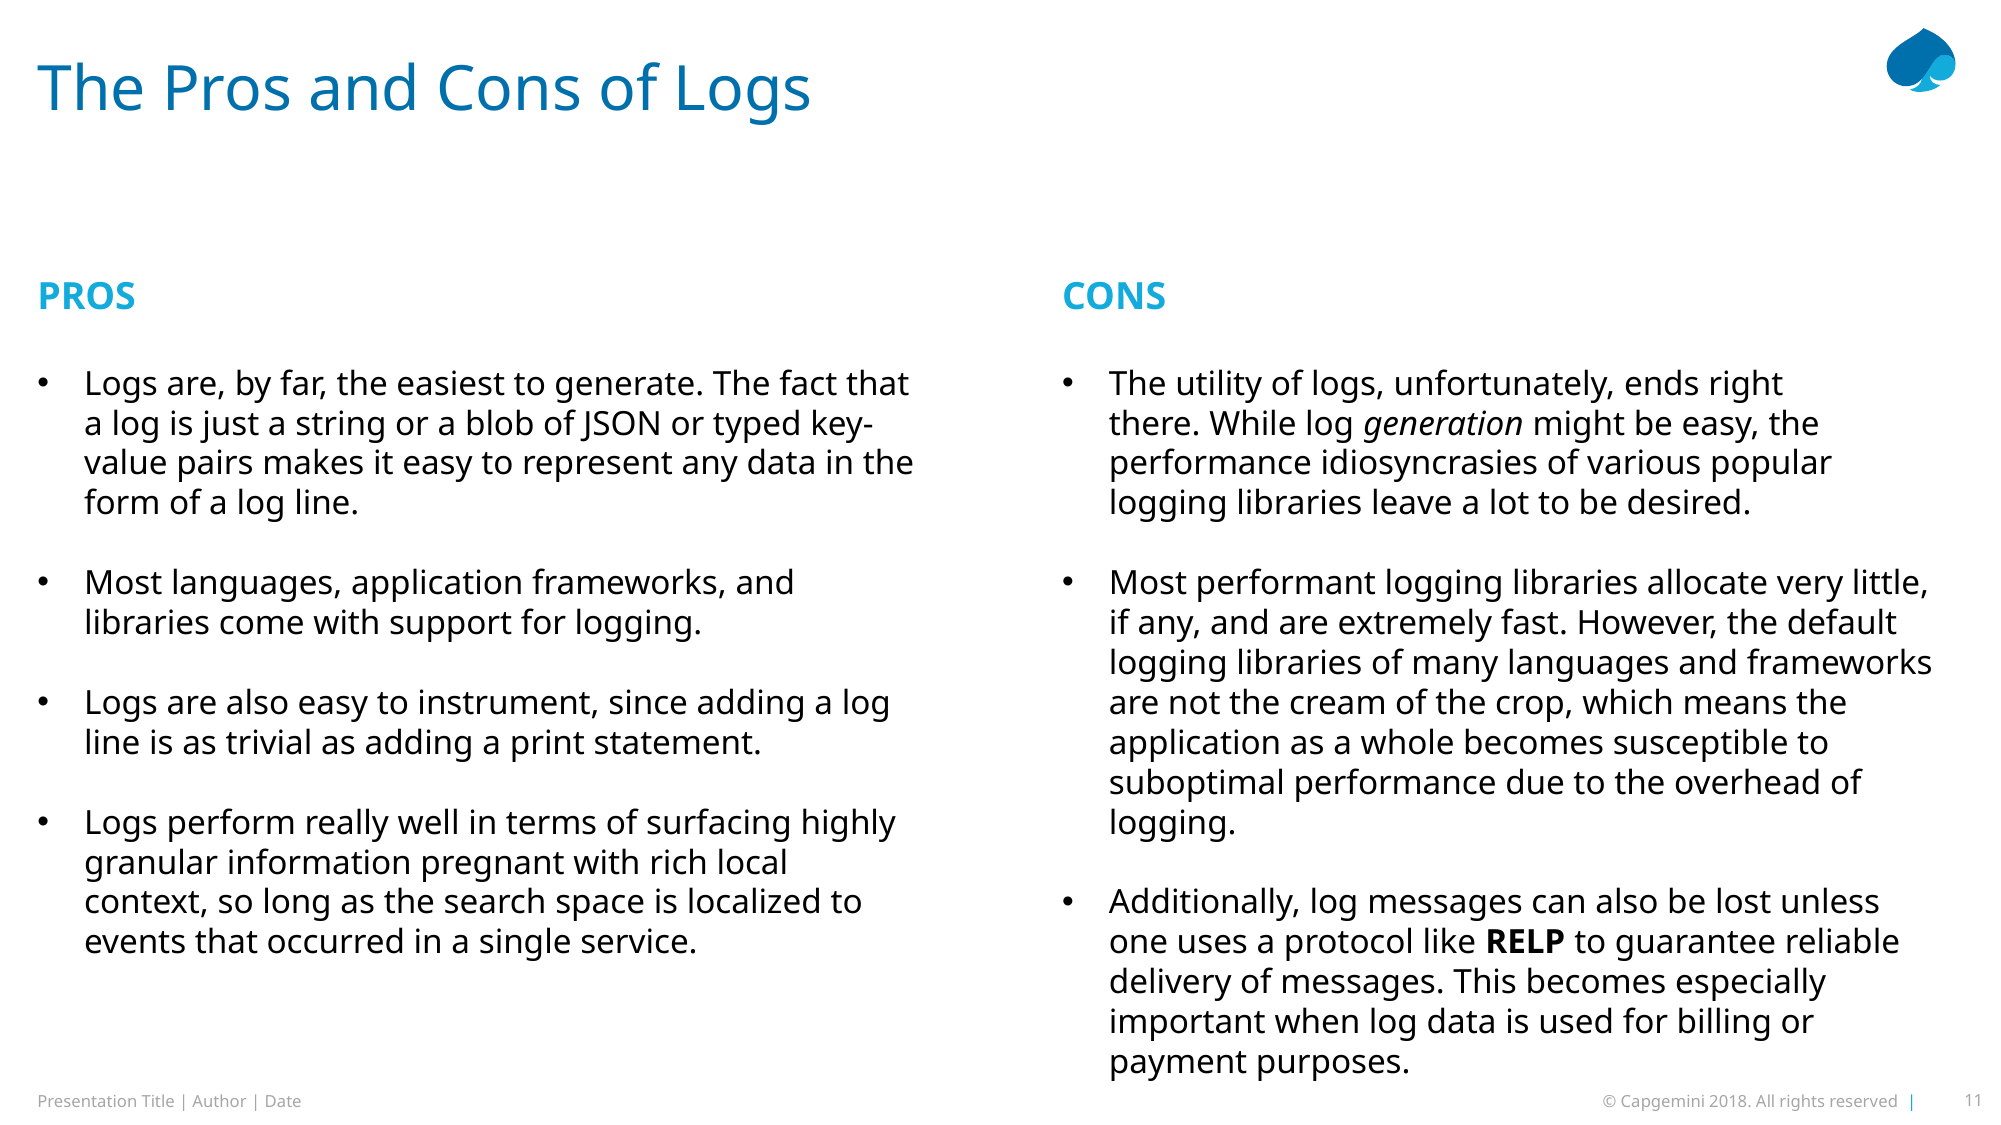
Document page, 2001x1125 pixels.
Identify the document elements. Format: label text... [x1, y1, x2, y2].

list PROS [37, 233, 924, 356]
list CONS [1061, 233, 1948, 356]
list Logs are, by far, the easiest to generate. The fact that a log is just a string or a blob of JSON or typed key-value pairs makes it easy to represent any data in the form of a log line. Most languages, application frameworks, and libraries come with support for logging. Logs are also easy to instrument, since adding a log line is as trivial as adding a print statement. Logs perform really well in terms of surfacing highly granular information pregnant with rich local context, so long as the search space is localized to events that occurred in a single service. [37, 361, 924, 1031]
title The Pros and Cons of Logs [37, 0, 1863, 182]
list The utility of logs, unfortunately, ends right there. While log generation might be easy, the performance idiosyncrasies of various popular logging libraries leave a lot to be desired. Most performant logging libraries allocate very little, if any, and are extremely fast. However, the default logging libraries of many languages and frameworks are not the cream of the crop, which means the application as a whole becomes susceptible to suboptimal performance due to the overhead of logging. Additionally, log messages can also be lost unless one uses a protocol like RELP to guarantee reliable delivery of messages. This becomes especially important when log data is used for billing or payment purposes. [1061, 361, 1948, 1031]
